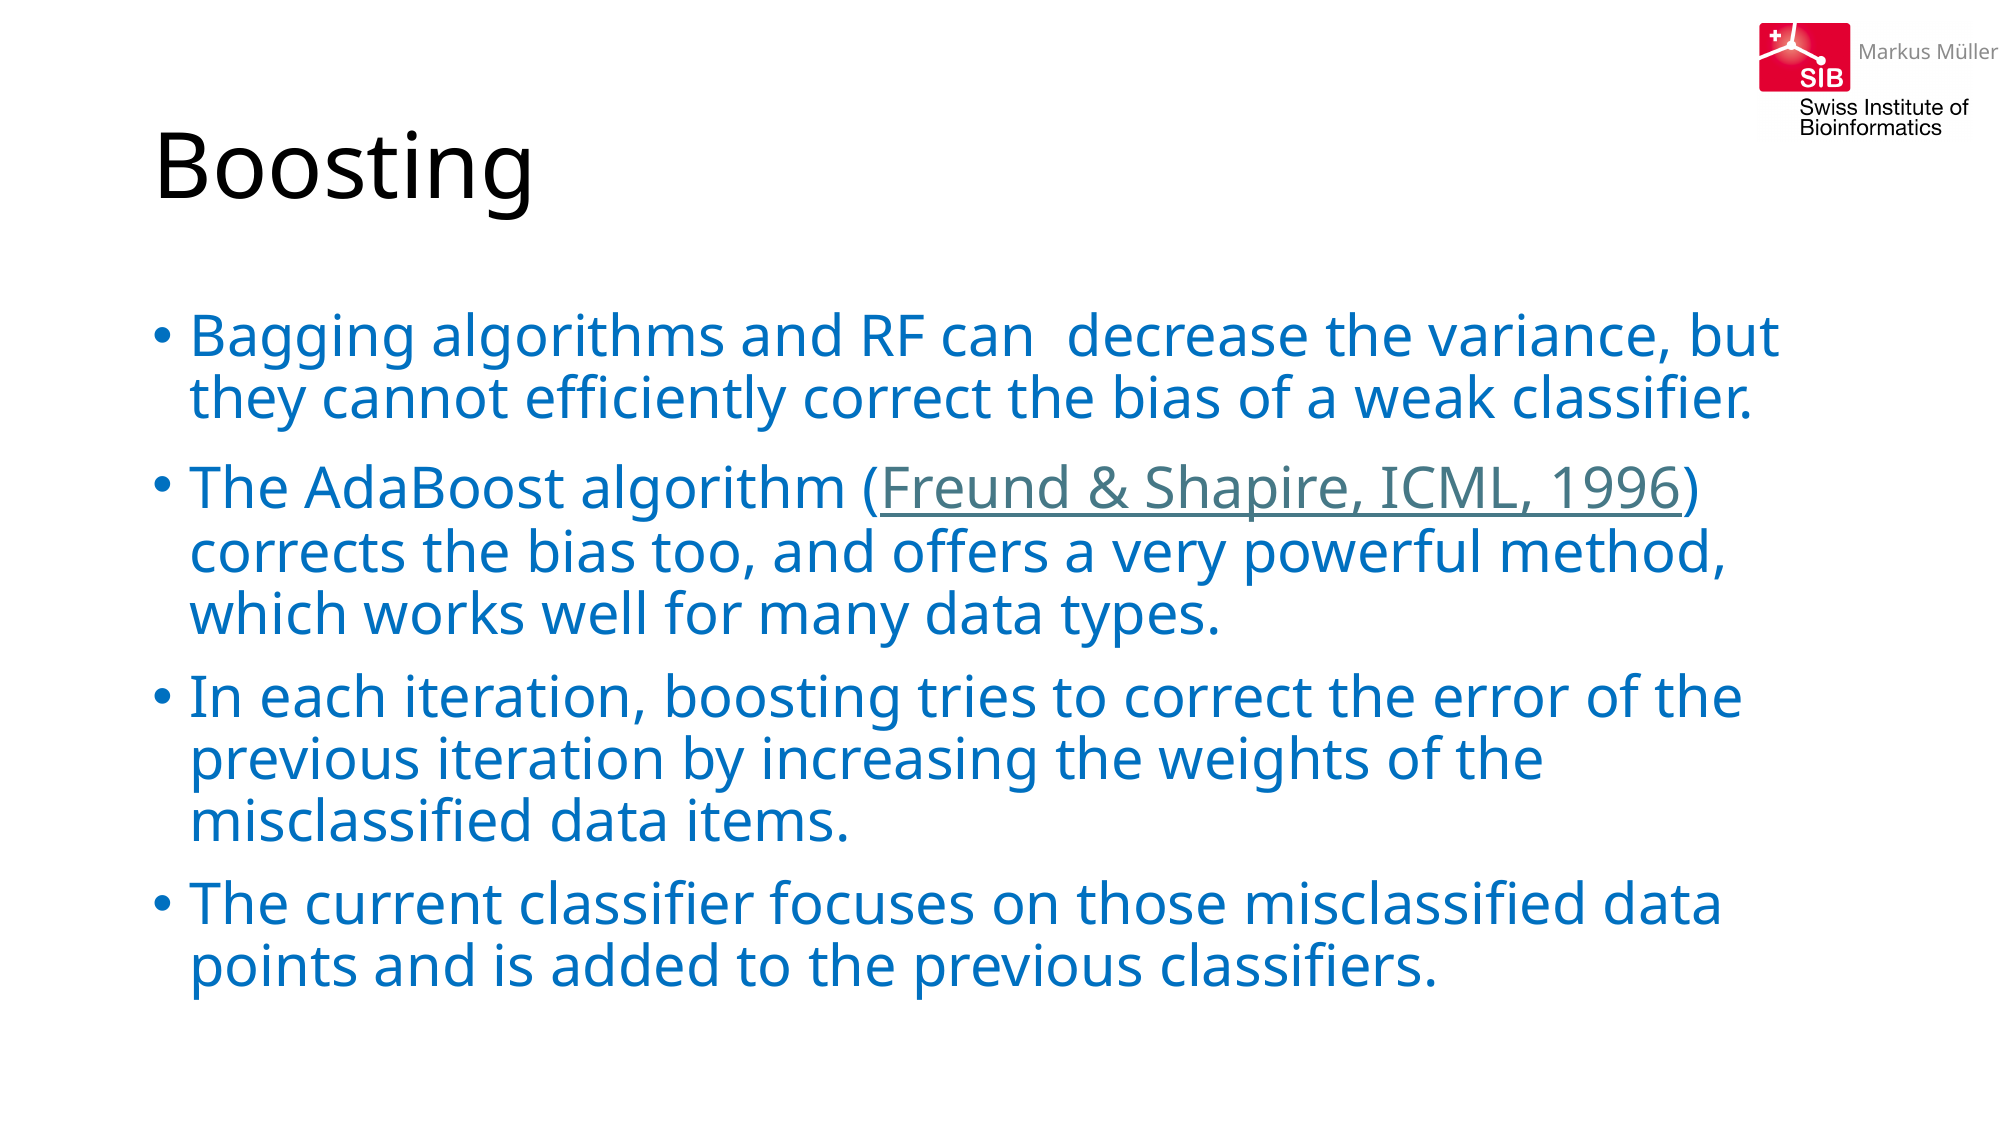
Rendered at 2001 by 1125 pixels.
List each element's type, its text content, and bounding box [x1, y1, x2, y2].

title Boosting [137, 59, 1863, 278]
picture [1757, 20, 1974, 142]
list Bagging algorithms and RF can decrease the variance, but they cannot efficiently correct the bias of a weak classifier. The AdaBoost algorithm (Freund & Shapire, ICML, 1996) corrects the bias too, and offers a very powerful method, which works well for many data types. In each iteration, boosting tries to correct the error of the previous iteration by increasing the weights of the misclassified data items. The current classifier focuses on those misclassified data points and is added to the previous classifiers. [137, 299, 1863, 1014]
text_box Markus Müller [1974, 21, 2000, 81]
